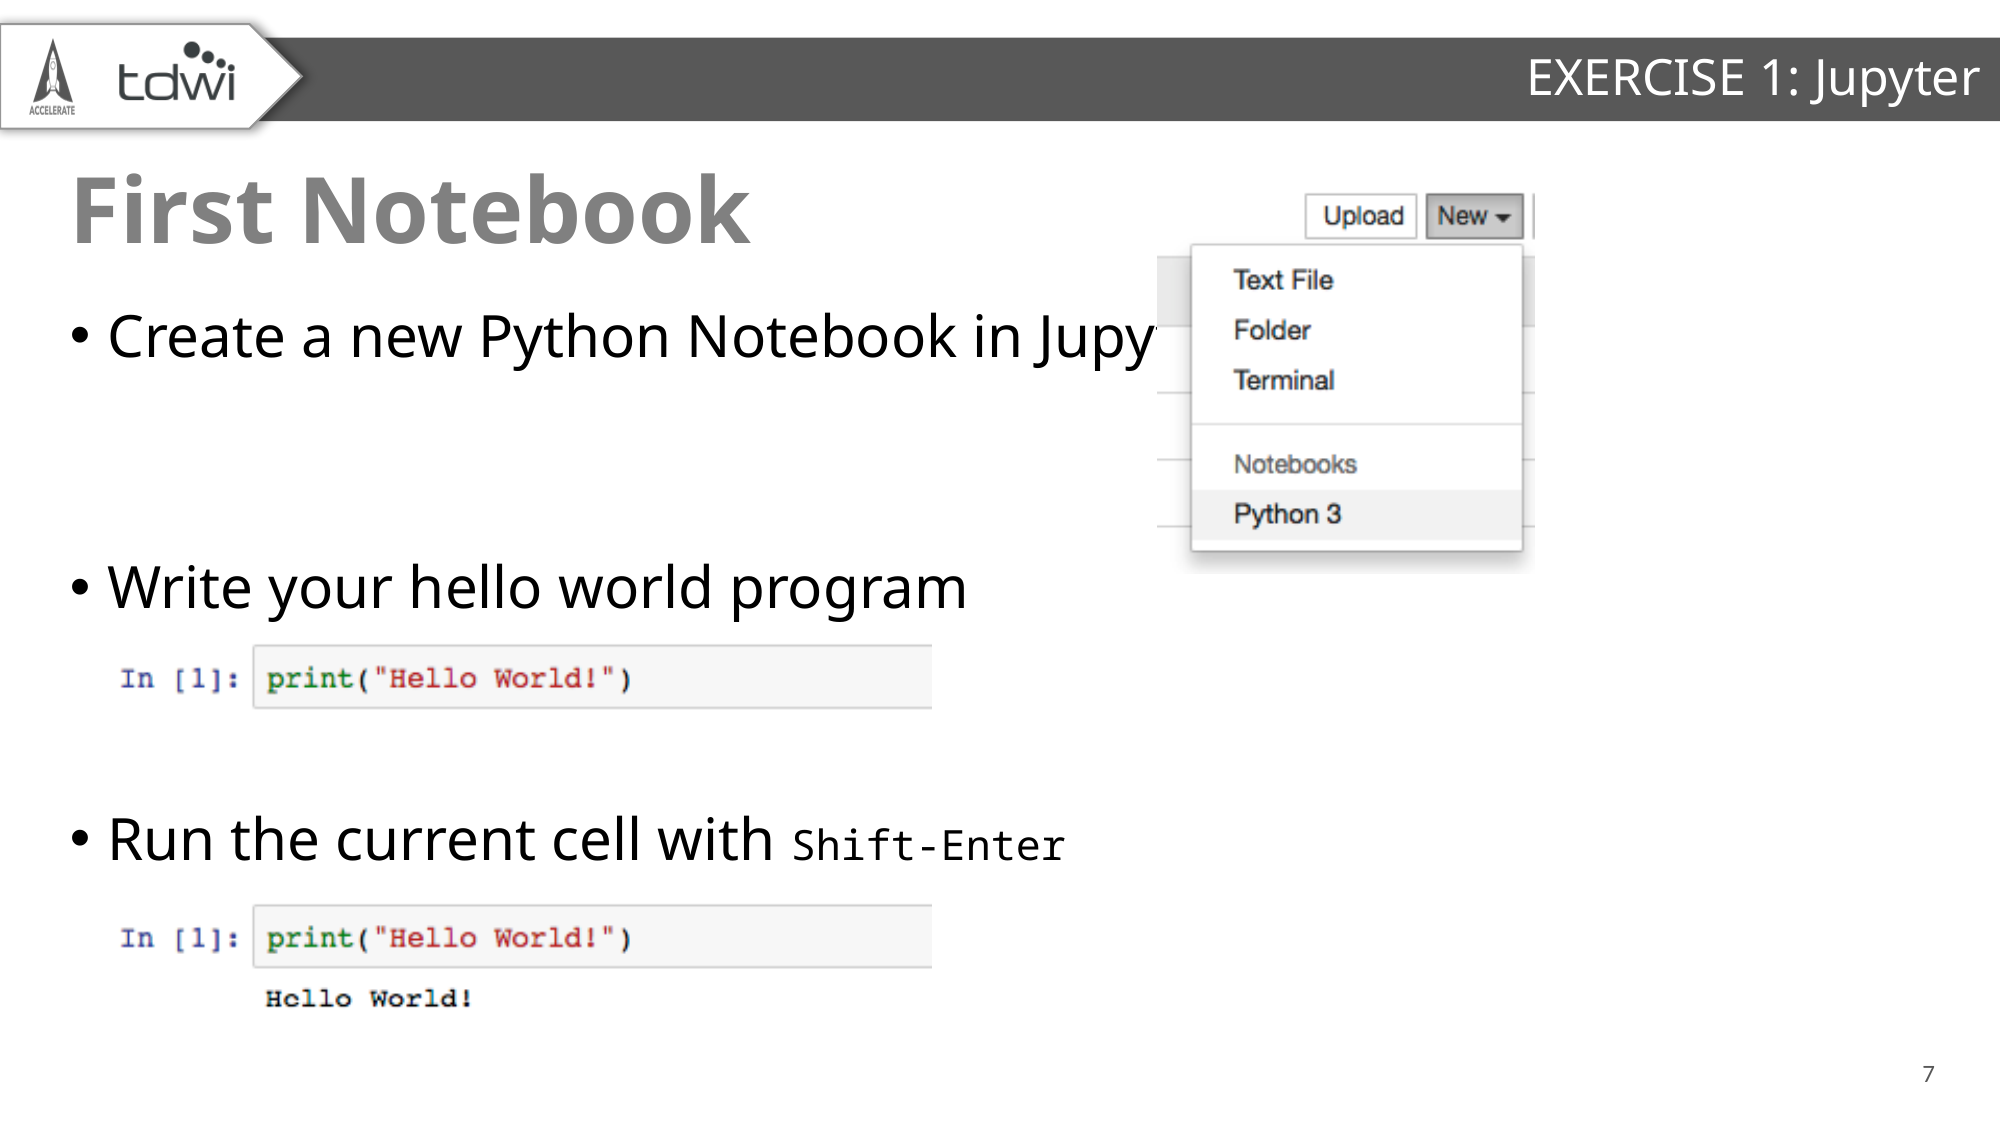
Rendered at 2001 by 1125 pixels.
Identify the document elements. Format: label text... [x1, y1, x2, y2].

picture [103, 890, 932, 1020]
title First Notebook [54, 150, 1950, 278]
list EXERCISE 1: Jupyter [729, 44, 1997, 113]
list Create a new Python Notebook in Jupyter Write your hello world program Run the current cell with Shift-Enter [54, 299, 1950, 1014]
slide_number 7 [1500, 1042, 1950, 1103]
picture [103, 630, 932, 716]
picture [1157, 173, 1535, 574]
picture [115, 35, 239, 108]
